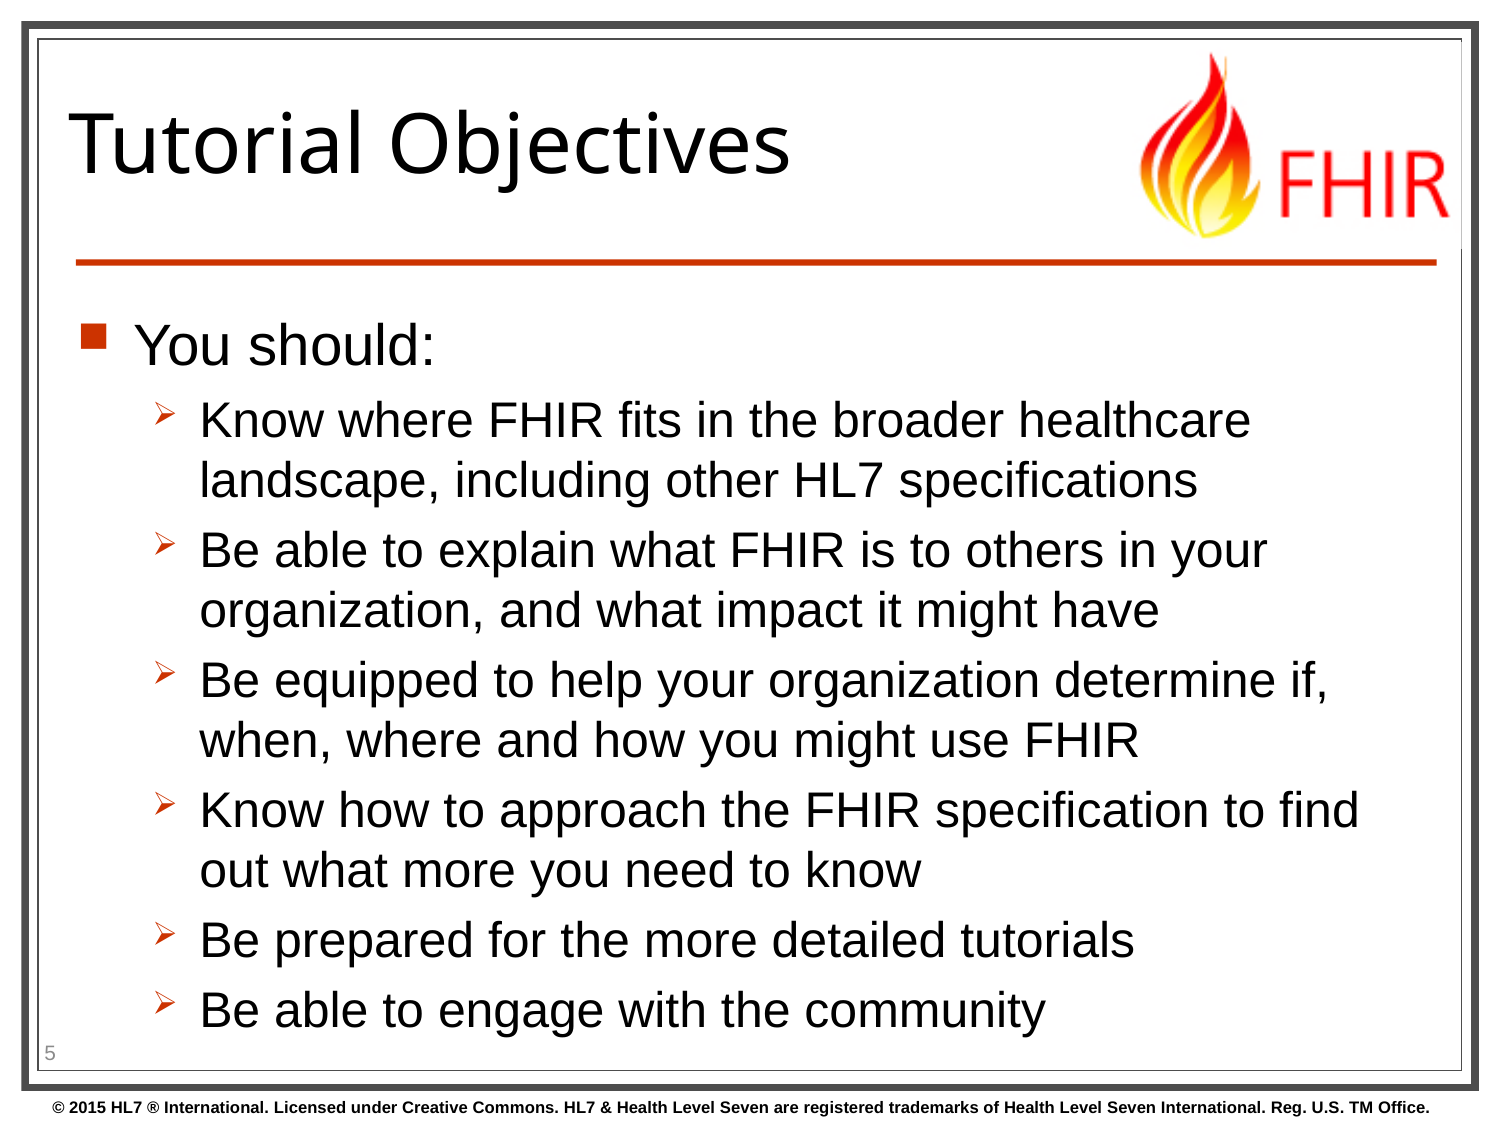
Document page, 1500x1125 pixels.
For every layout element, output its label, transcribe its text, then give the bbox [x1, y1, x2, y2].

slide_number 5 [29, 1034, 148, 1071]
title Tutorial Objectives [53, 54, 1128, 244]
picture [1128, 42, 1462, 249]
list You should: Know where FHIR fits in the broader healthcare landscape, including other HL7 specifications Be able to explain what FHIR is to others in your organization, and what impact it might have Be equipped to help your organization determine if, when, where and how you might use FHIR Know how to approach the FHIR specification to find out what more you need to know Be prepared for the more detailed tutorials Be able to engage with the community [62, 299, 1438, 1035]
